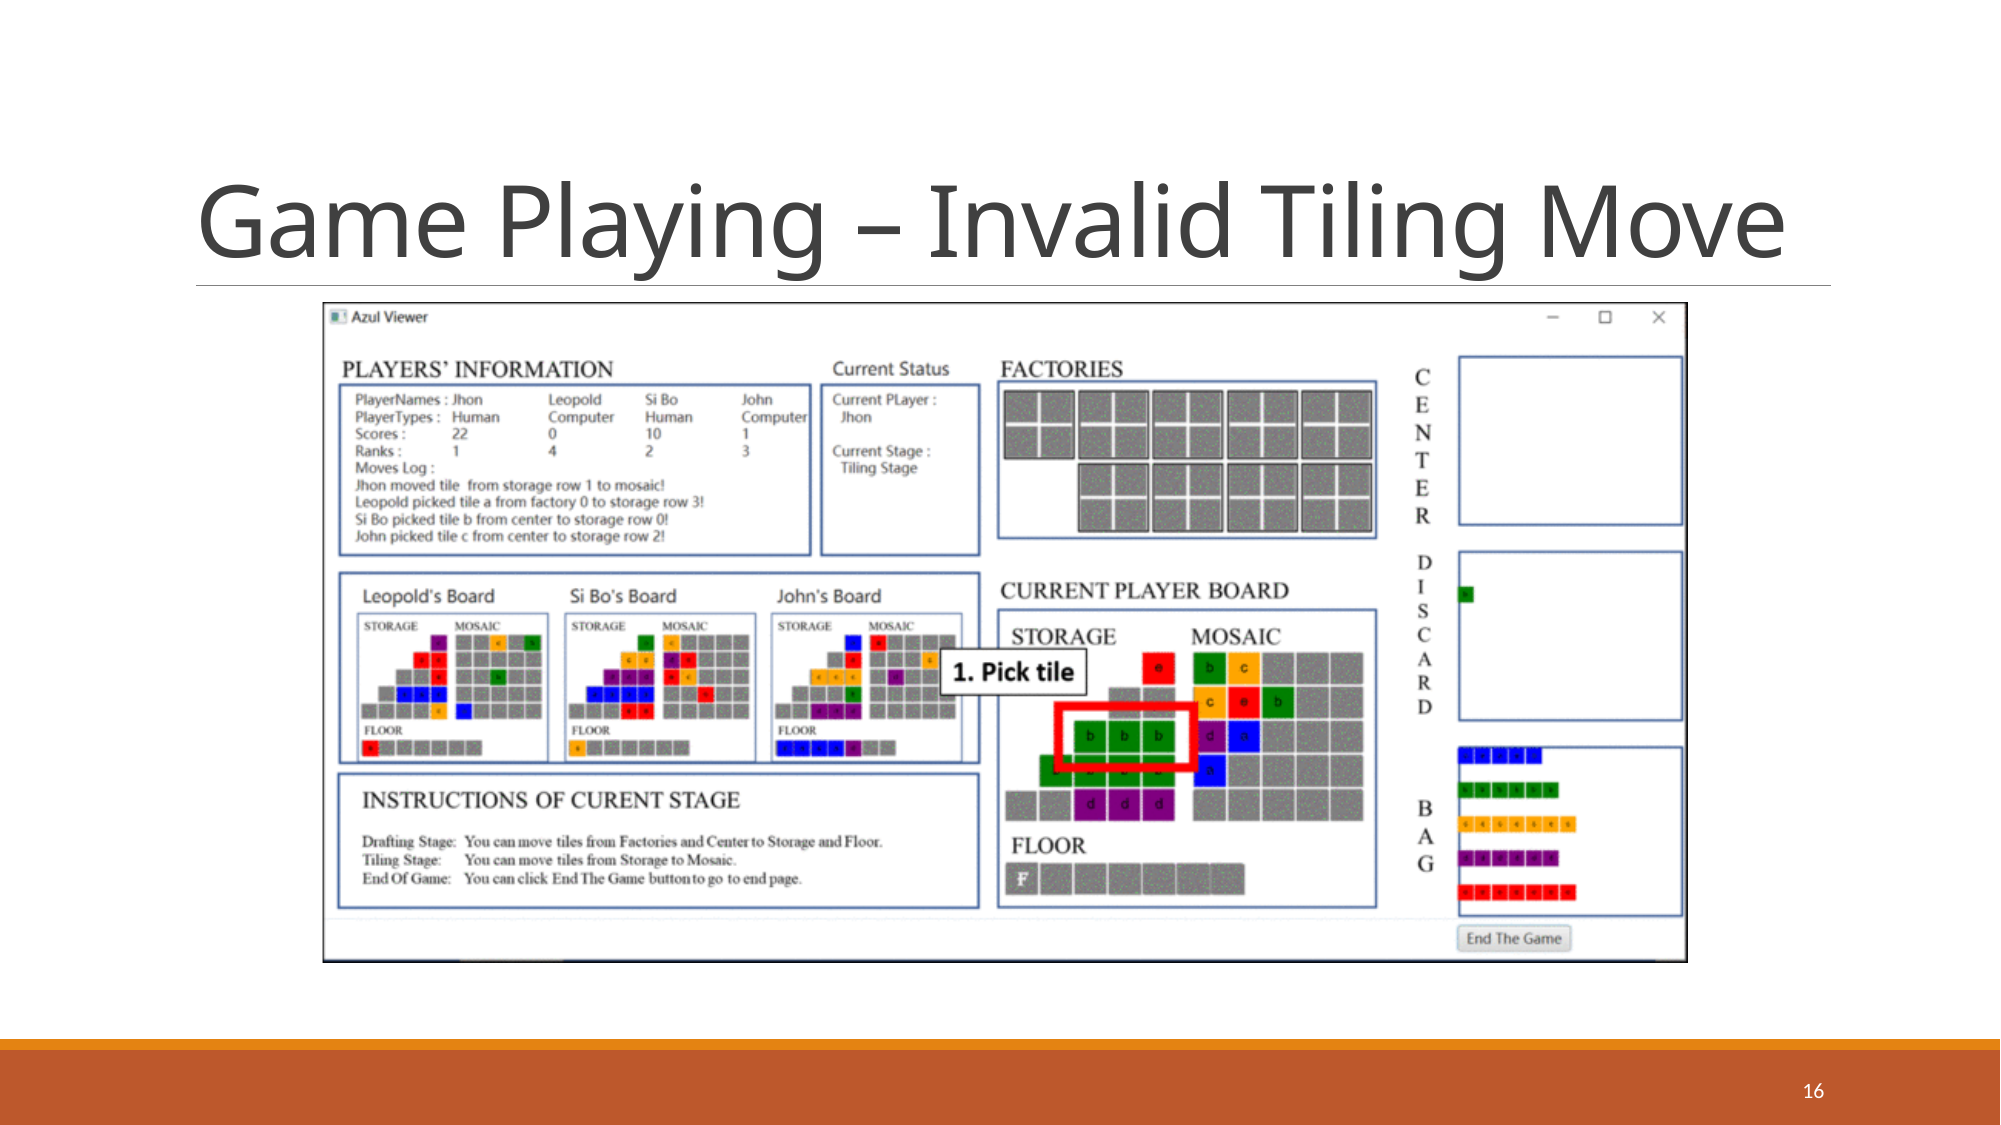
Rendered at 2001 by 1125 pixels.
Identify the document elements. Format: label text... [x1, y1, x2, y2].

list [321, 302, 1689, 964]
title Game Playing – Invalid Tiling Move [180, 47, 1830, 285]
slide_number 16 [1624, 1059, 1840, 1120]
